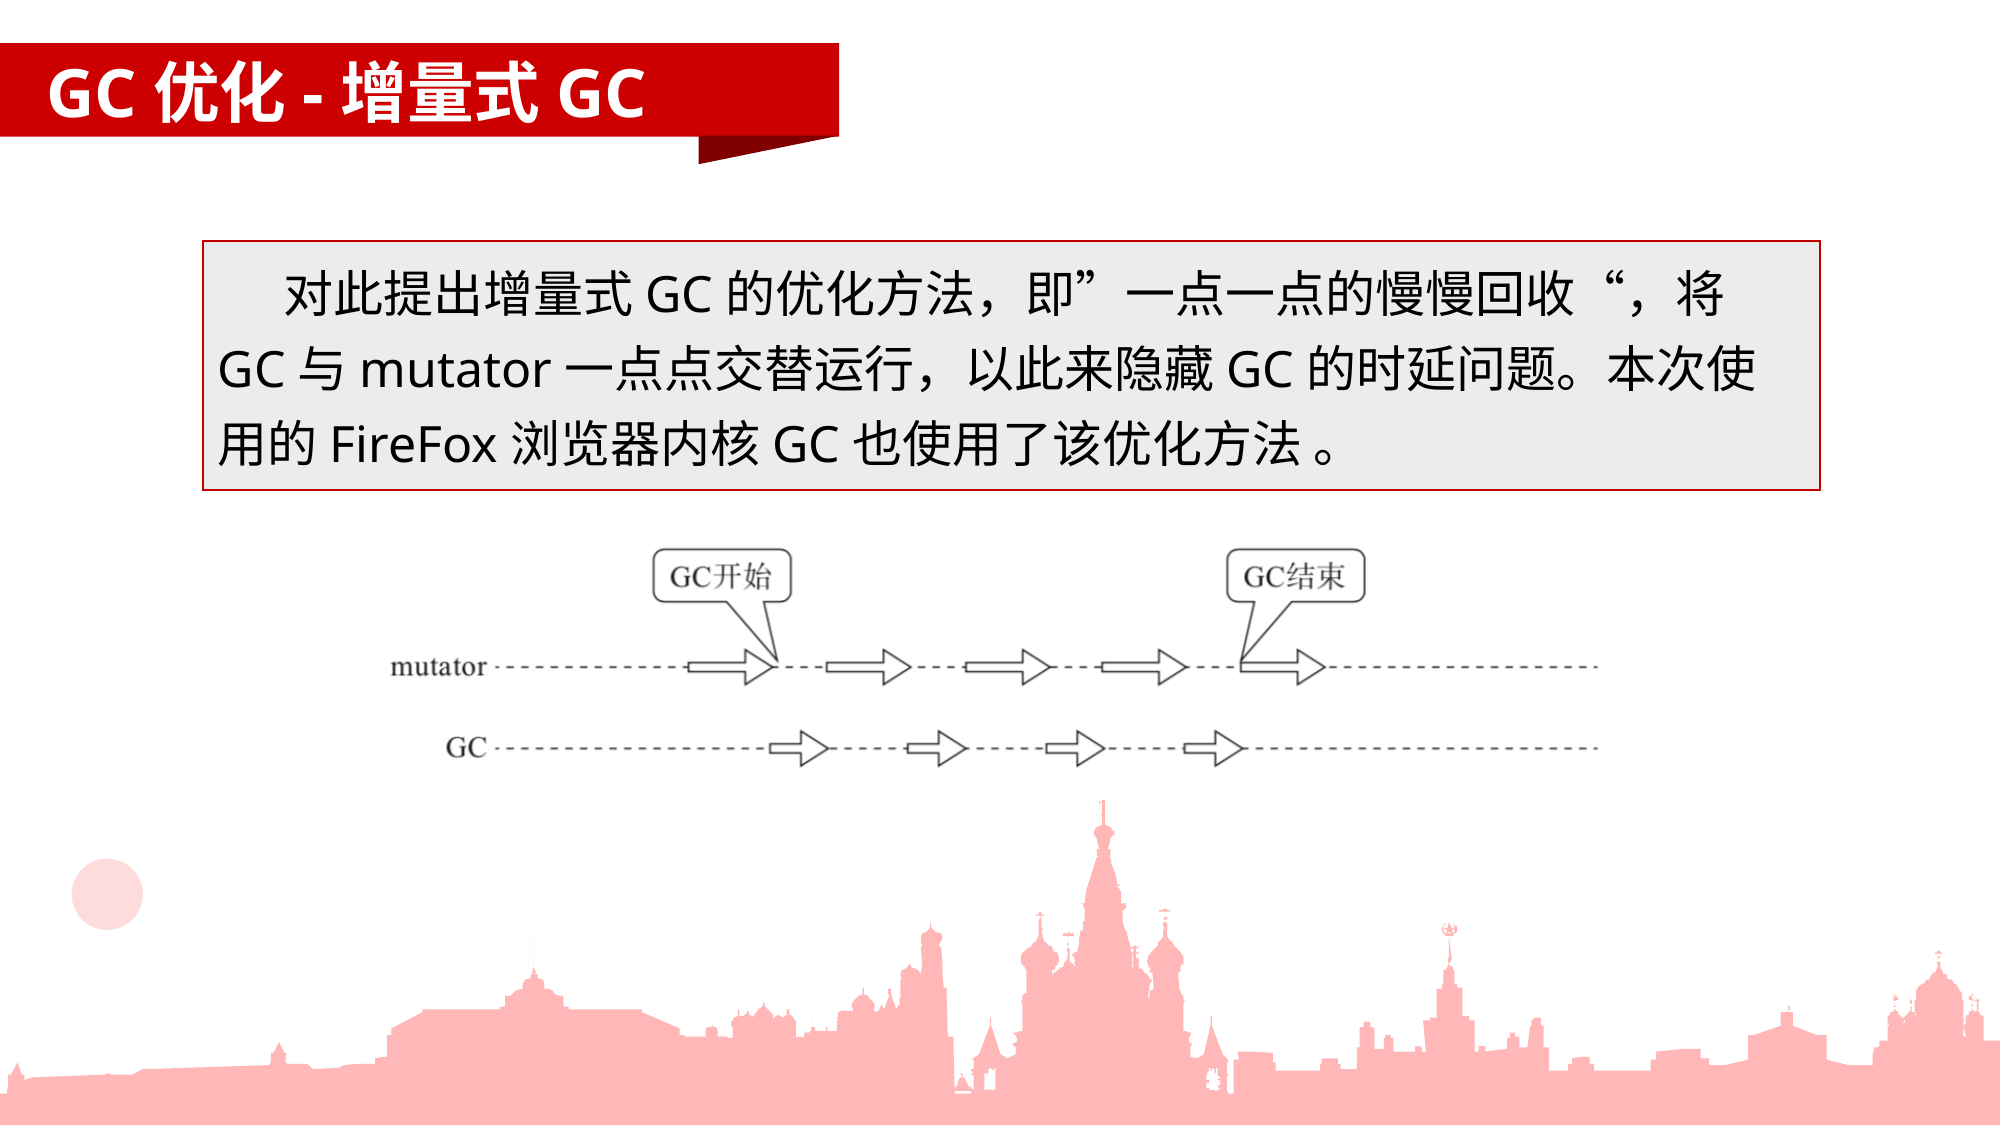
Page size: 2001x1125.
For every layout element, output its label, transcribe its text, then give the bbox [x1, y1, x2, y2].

text_box [0, 800, 2000, 1125]
picture [344, 507, 1656, 785]
text_box GC优化-增量式GC [31, 43, 809, 138]
text_box [70, 857, 144, 931]
text_box [0, 42, 840, 138]
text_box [202, 240, 1820, 506]
text_box [697, 134, 840, 166]
